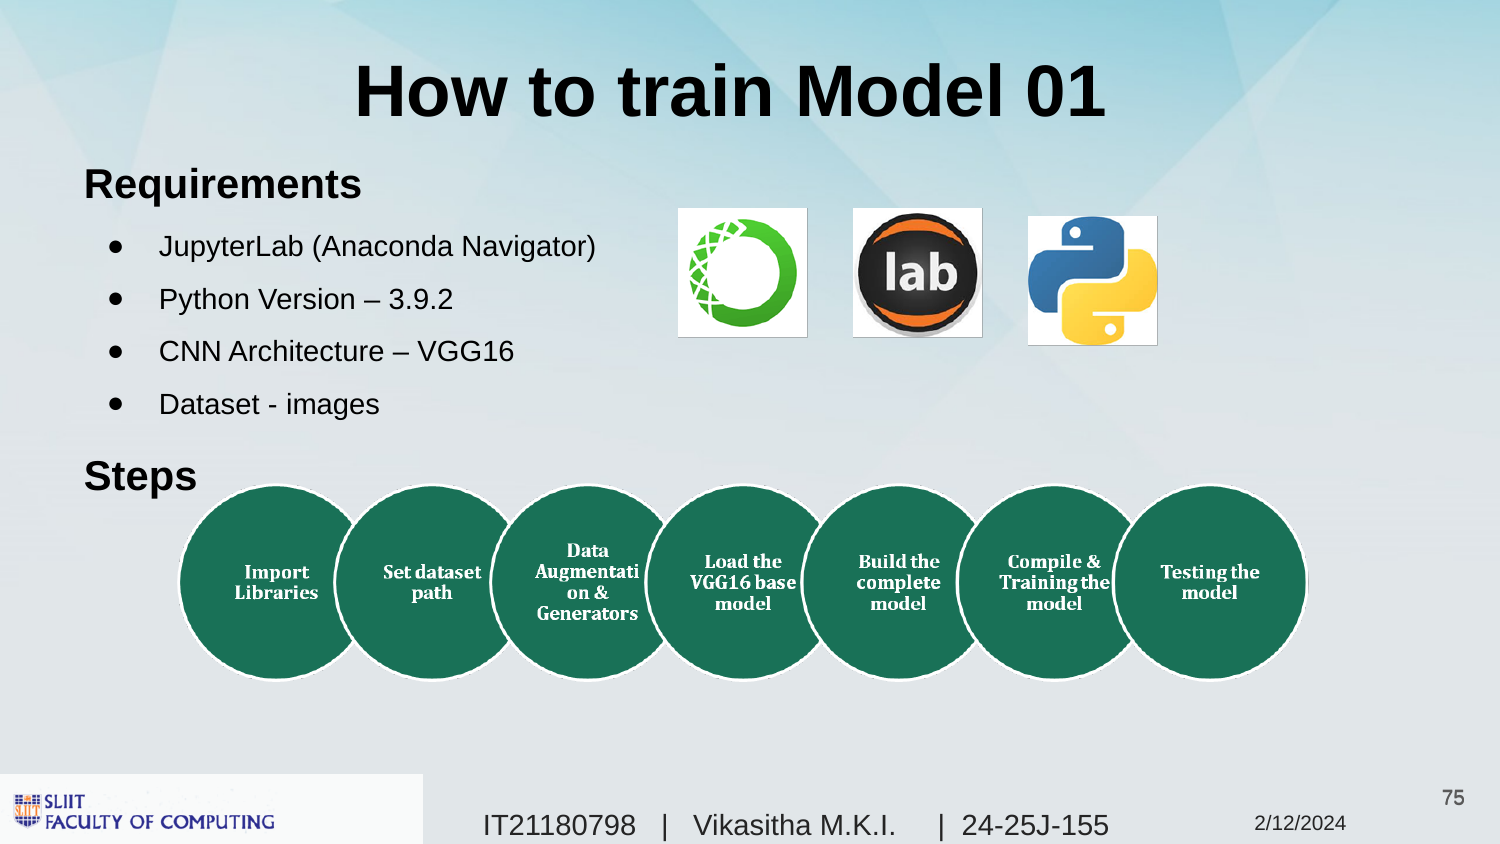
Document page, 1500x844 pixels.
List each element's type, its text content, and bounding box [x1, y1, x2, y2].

picture [0, 0, 1500, 844]
text_box 2/12/2024 [1254, 802, 1385, 835]
text_box How to train Model 01 [339, 15, 1146, 147]
text_box Requirements [68, 134, 478, 207]
text_box JupyterLab (Anaconda Navigator) Python Version – 3.9.2 CNN Architecture – VGG16 Dataset - images [68, 207, 688, 426]
text_box IT21180798 | Vikasitha M.K.I. | 24-25J-155 [427, 796, 1255, 842]
slide_number 75 [1389, 764, 1480, 830]
text_box Steps [68, 426, 171, 514]
